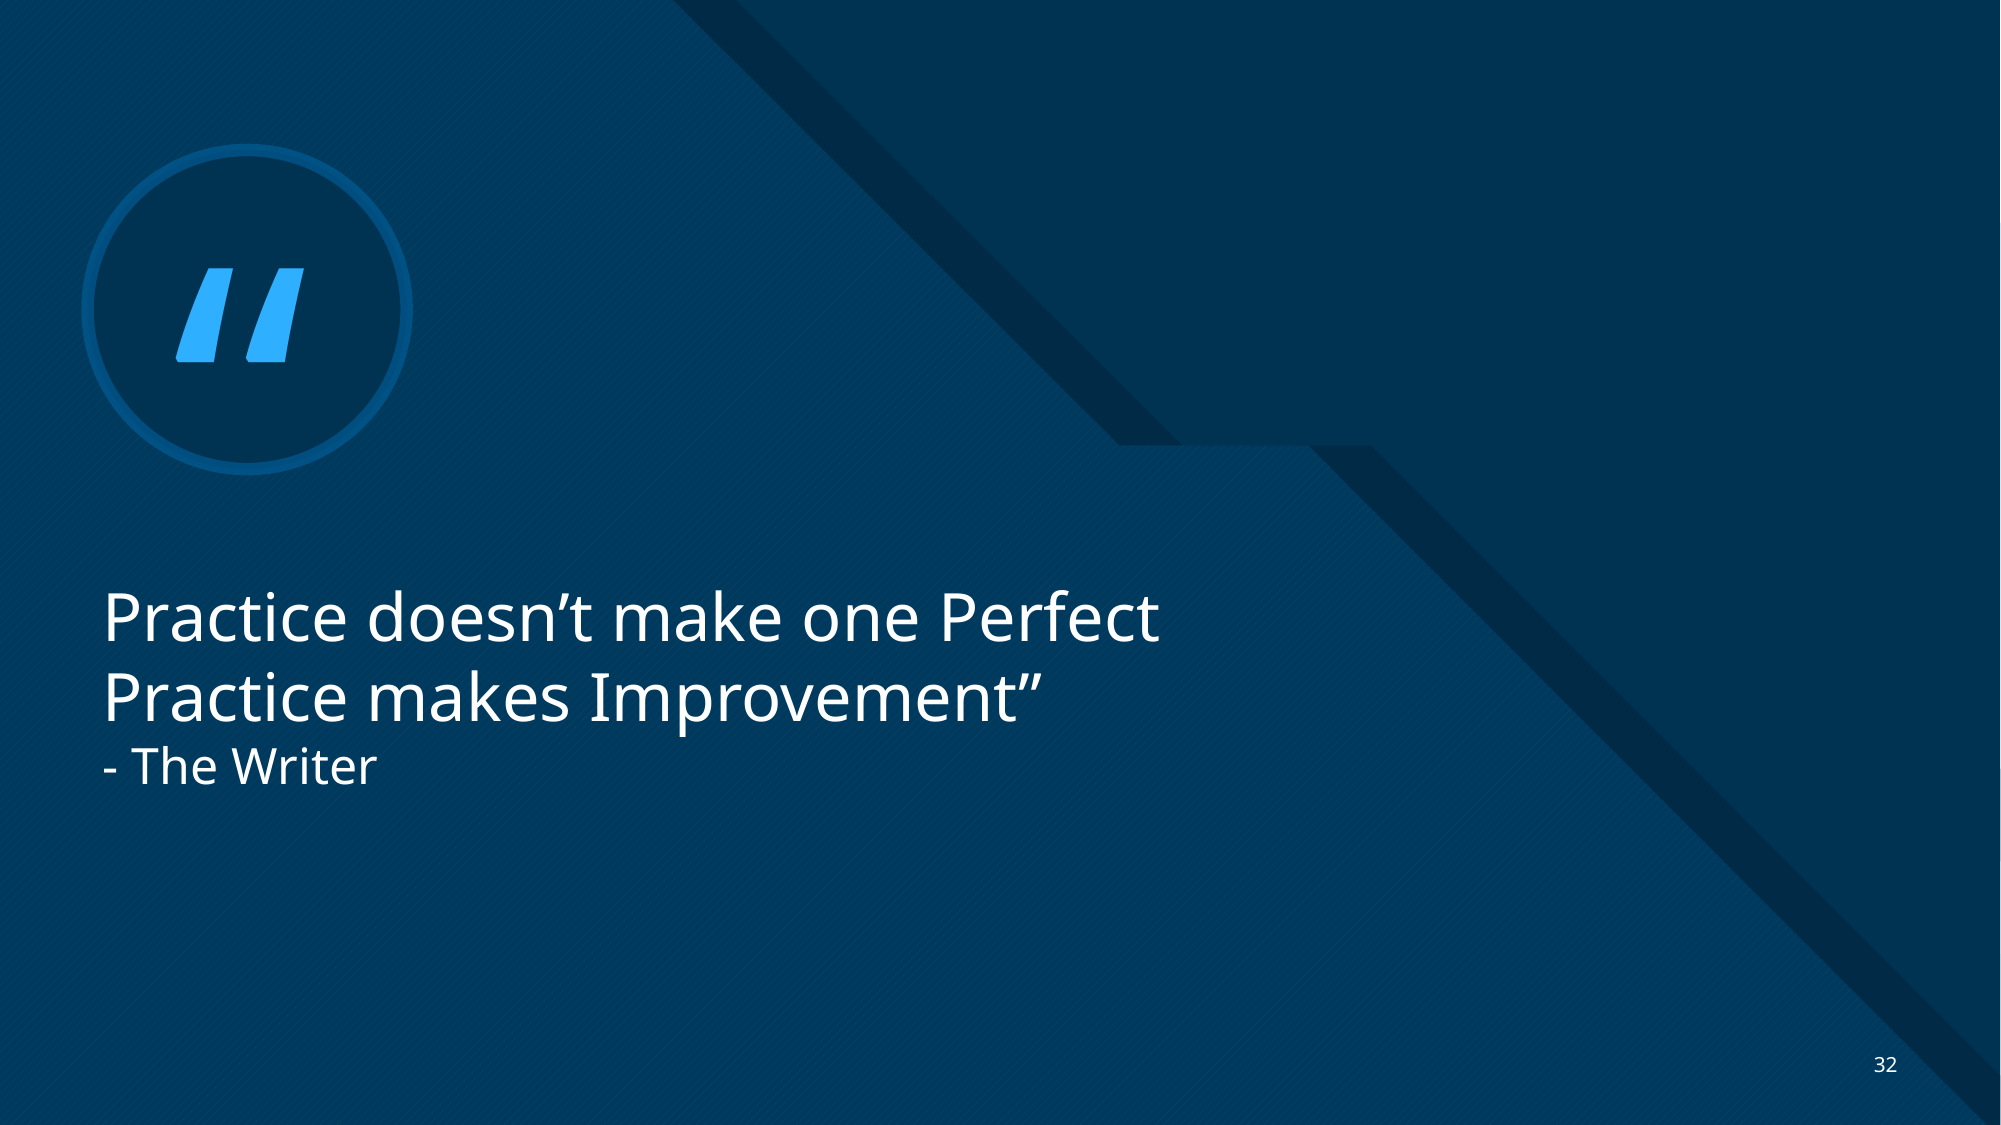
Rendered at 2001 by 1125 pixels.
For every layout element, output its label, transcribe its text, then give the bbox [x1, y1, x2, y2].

title Practice doesn’t make one Perfect Practice makes Improvement” - The Writer [87, 566, 1327, 1036]
slide_number 32 [1845, 1035, 1913, 1096]
